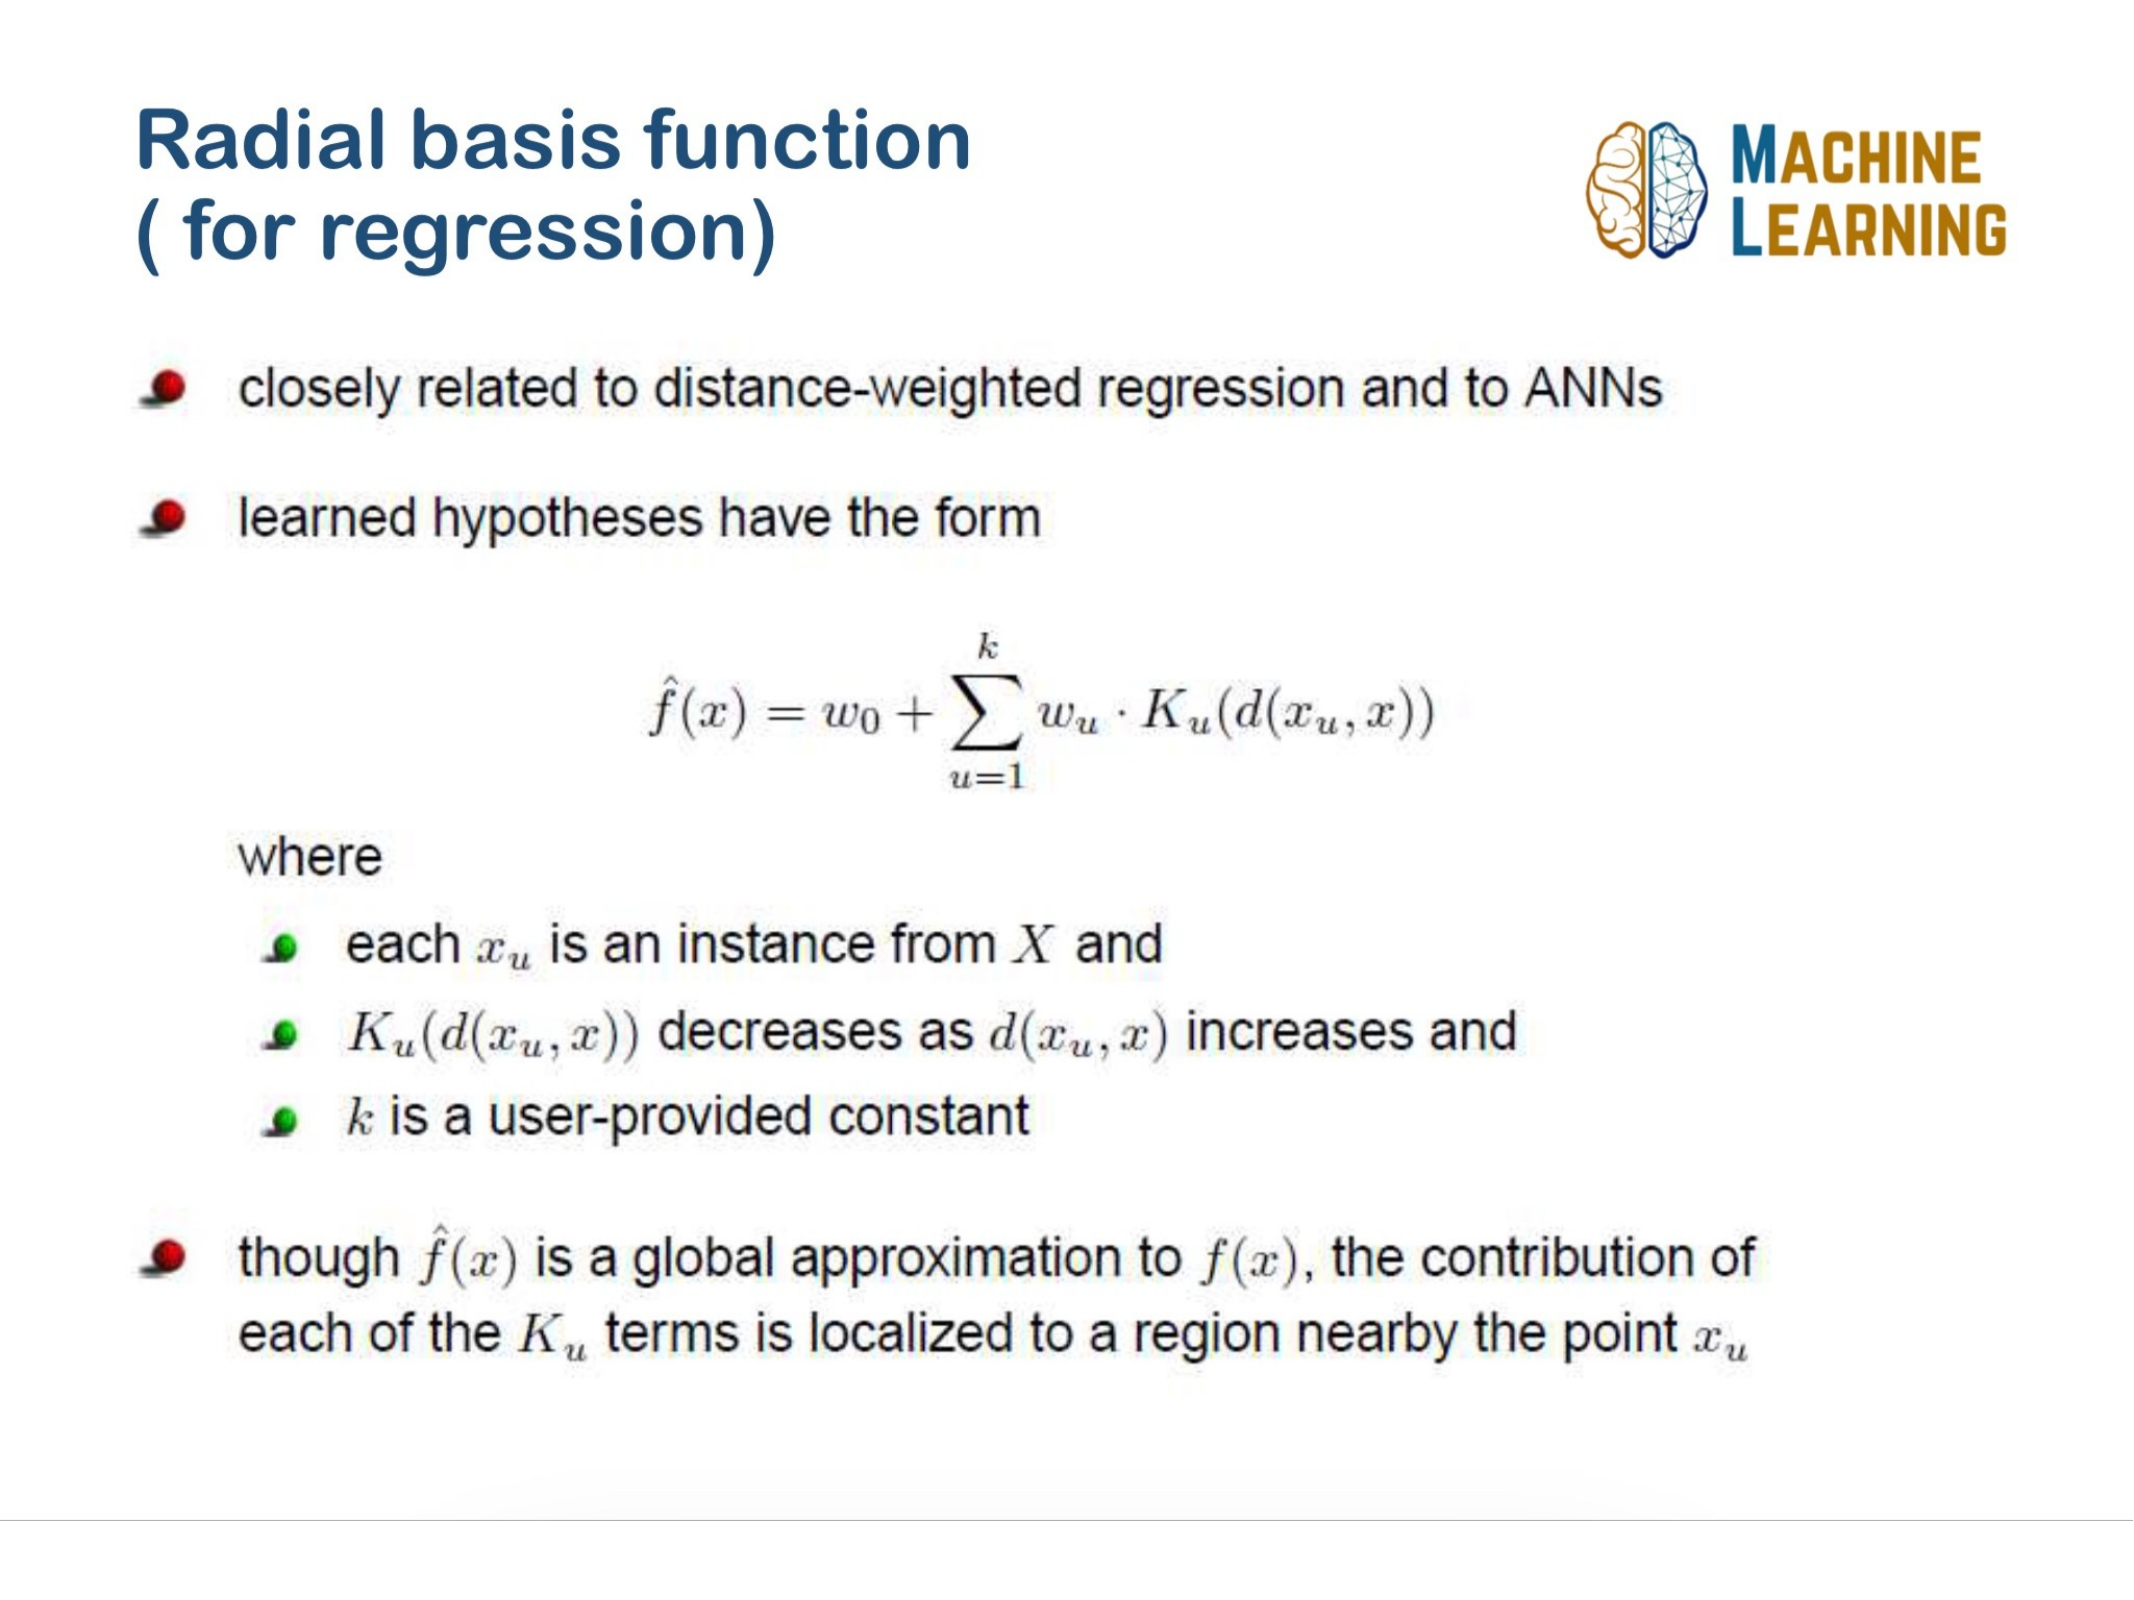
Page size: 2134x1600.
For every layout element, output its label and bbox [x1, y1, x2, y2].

picture [0, 94, 2134, 1521]
